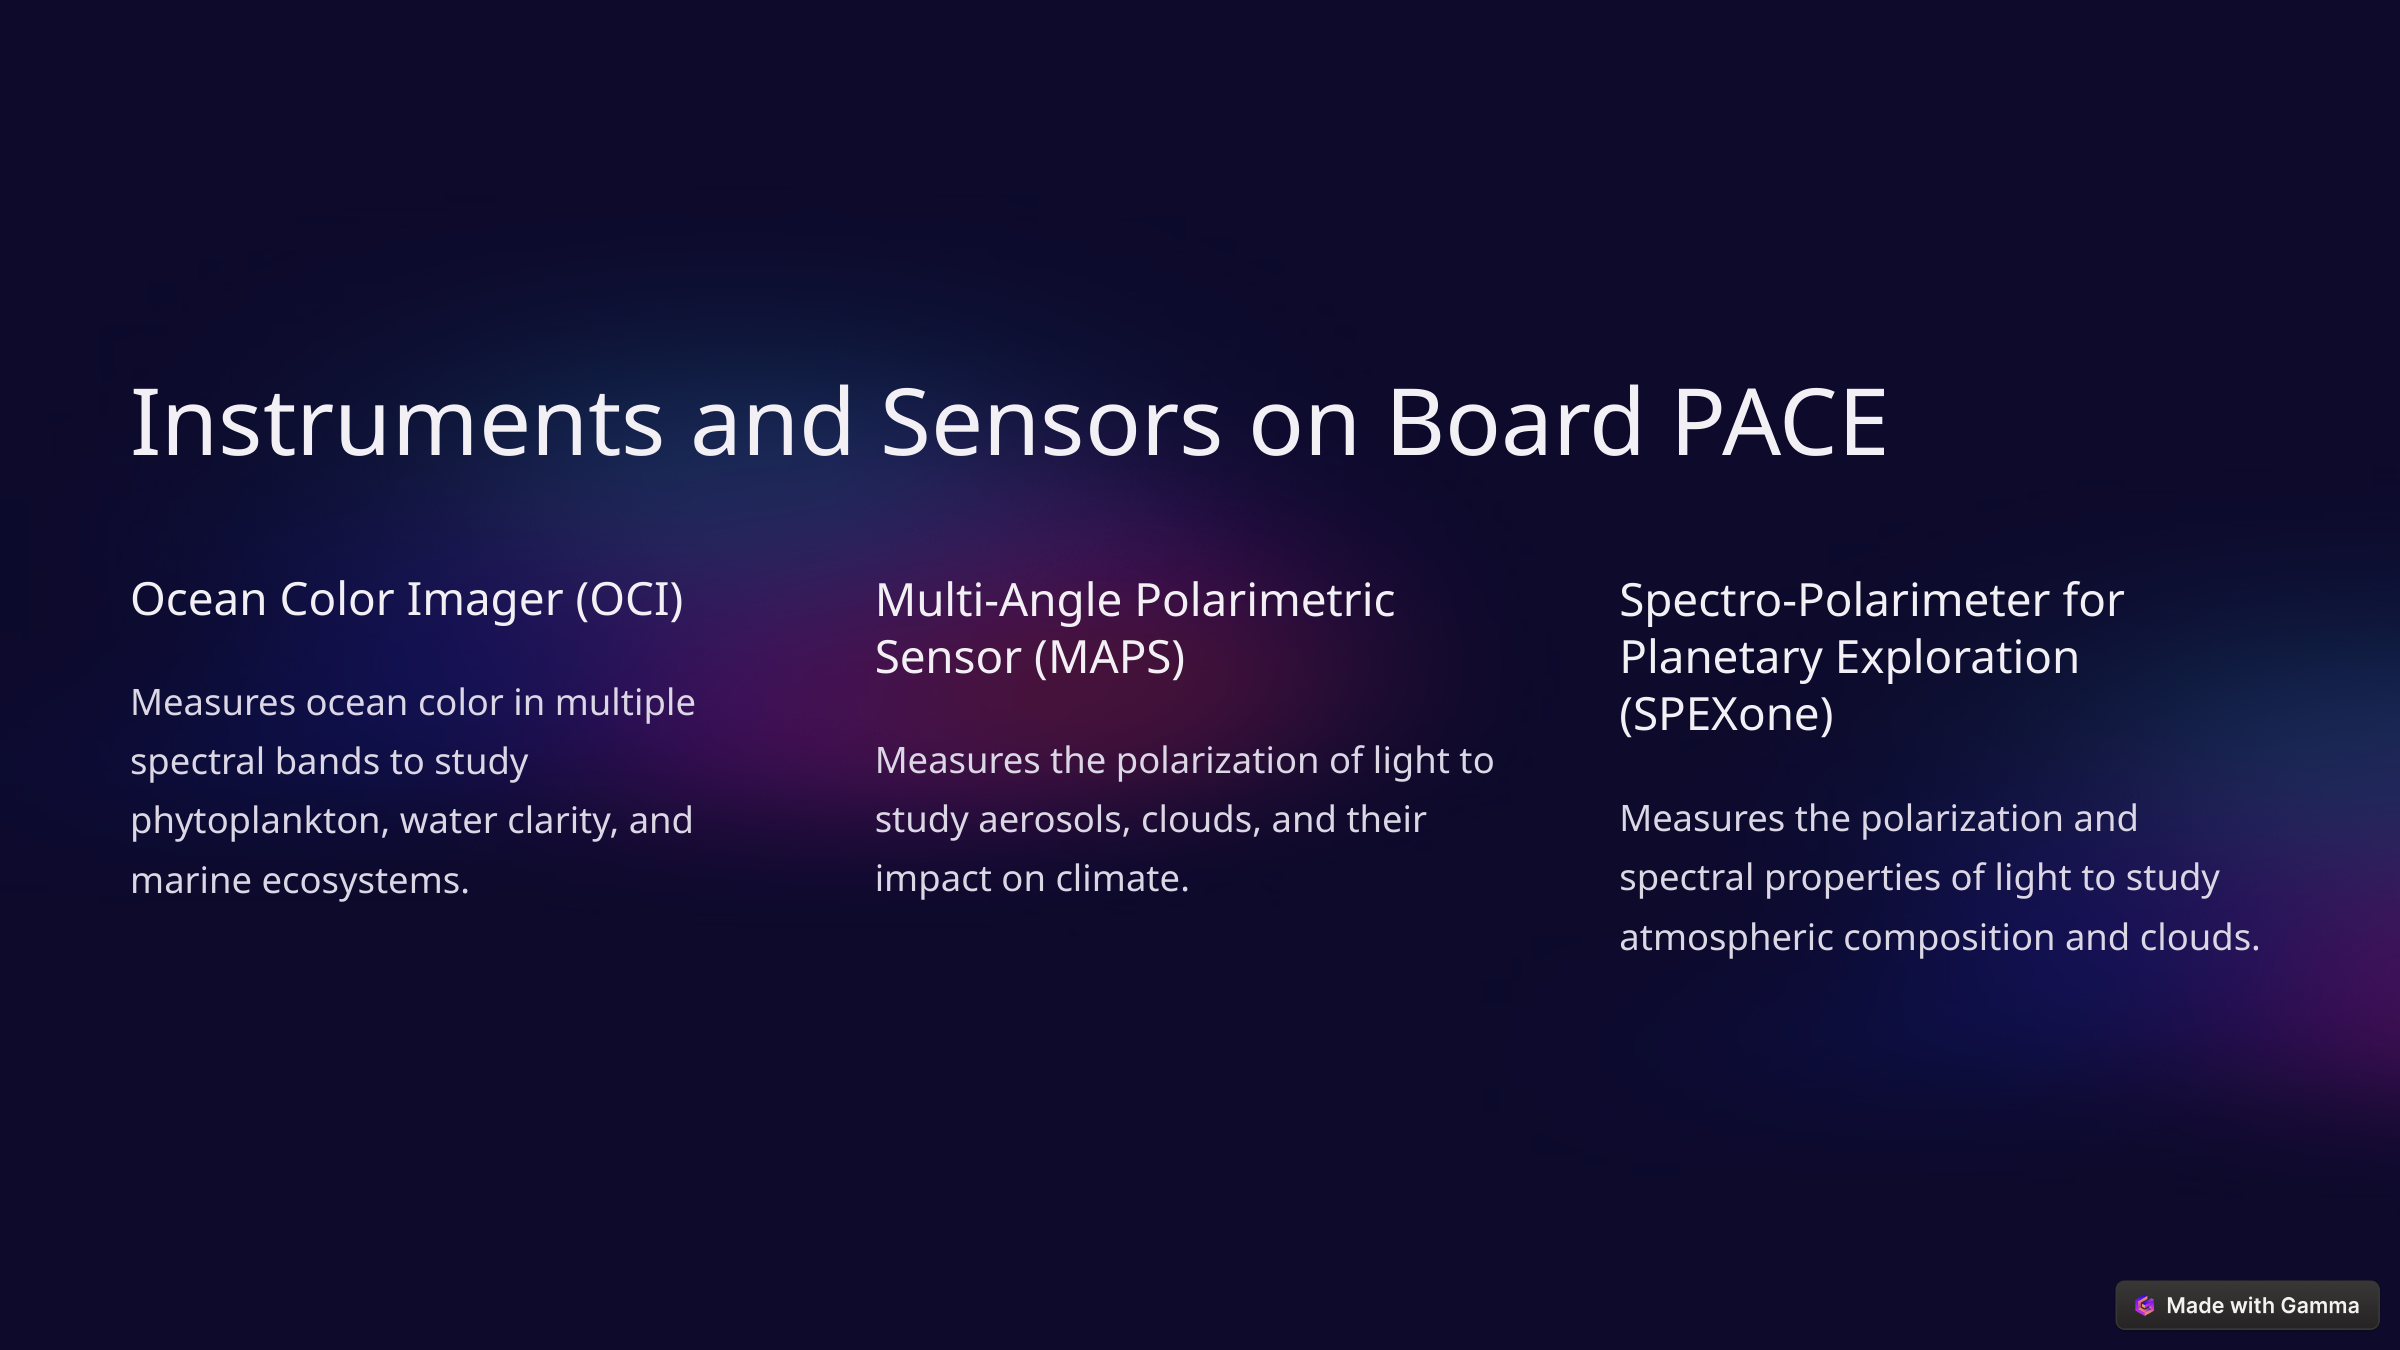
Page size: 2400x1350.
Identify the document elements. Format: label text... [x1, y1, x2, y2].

text_box Measures the polarization of light to study aerosols, clouds, and their impact on climate. [874, 721, 1528, 900]
text_box Instruments and Sensors on Board PACE [130, 358, 2031, 475]
text_box Measures ocean color in multiple spectral bands to study phytoplankton, water clarity, and marine ecosystems. [130, 663, 783, 842]
text_box Multi-Angle Polarimetric Sensor (MAPS) [874, 567, 1528, 685]
text_box Measures the polarization and spectral properties of light to study atmospheric composition and clouds. [1619, 779, 2272, 958]
text_box Ocean Color Imager (OCI) [130, 567, 726, 626]
text_box Spectro-Polarimeter for Planetary Exploration (SPEXone) [1619, 567, 2272, 743]
picture [2106, 1271, 2389, 1339]
